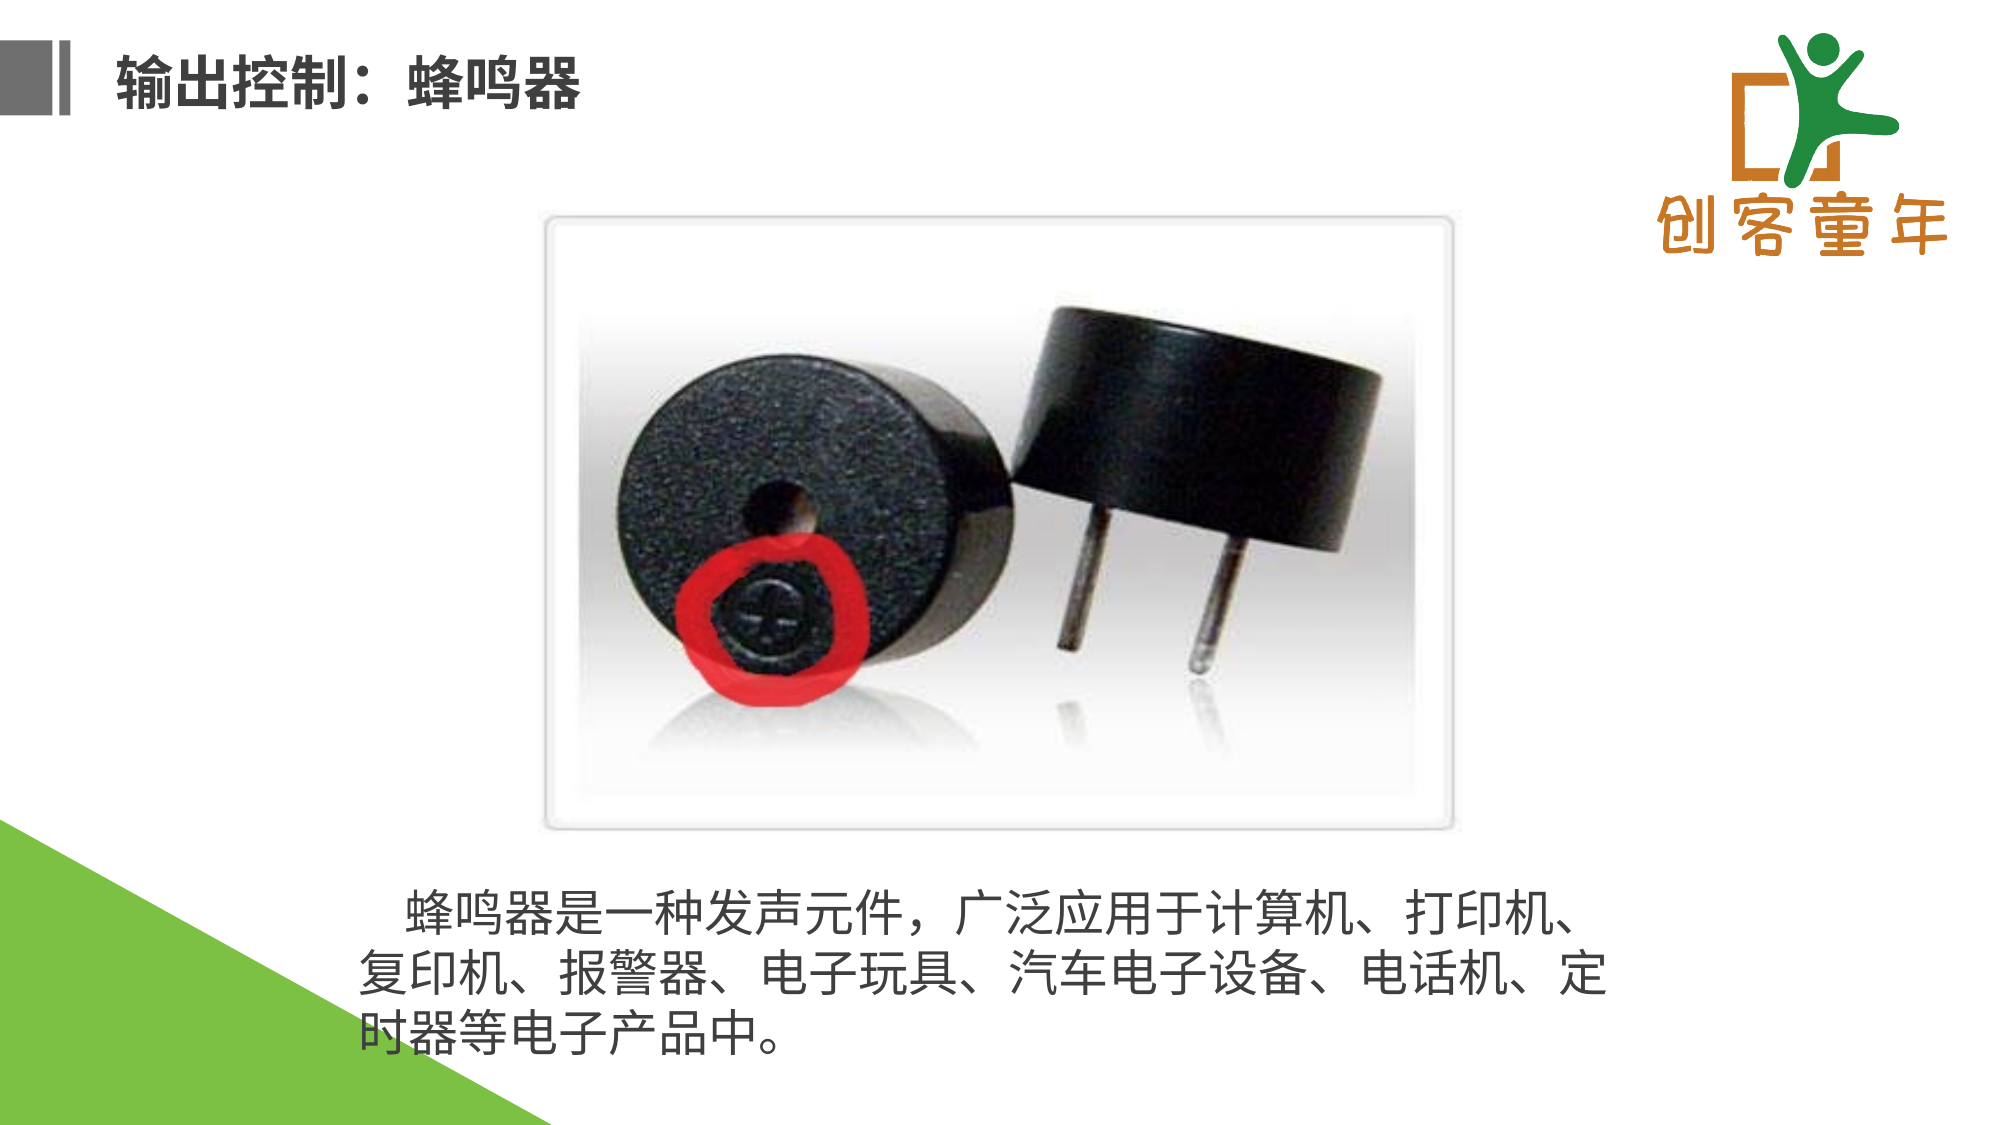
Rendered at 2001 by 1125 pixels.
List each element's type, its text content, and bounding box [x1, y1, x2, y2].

picture [1605, 5, 1999, 275]
text_box 输出控制：蜂鸣器 [100, 39, 597, 124]
text_box 蜂鸣器是一种发声元件，广泛应用于计算机、打印机、复印机、报警器、电子玩具、汽车电子设备、电话机、定时器等电子产品中。 [343, 873, 1657, 1069]
text_box [0, 818, 553, 1125]
picture [538, 210, 1462, 837]
